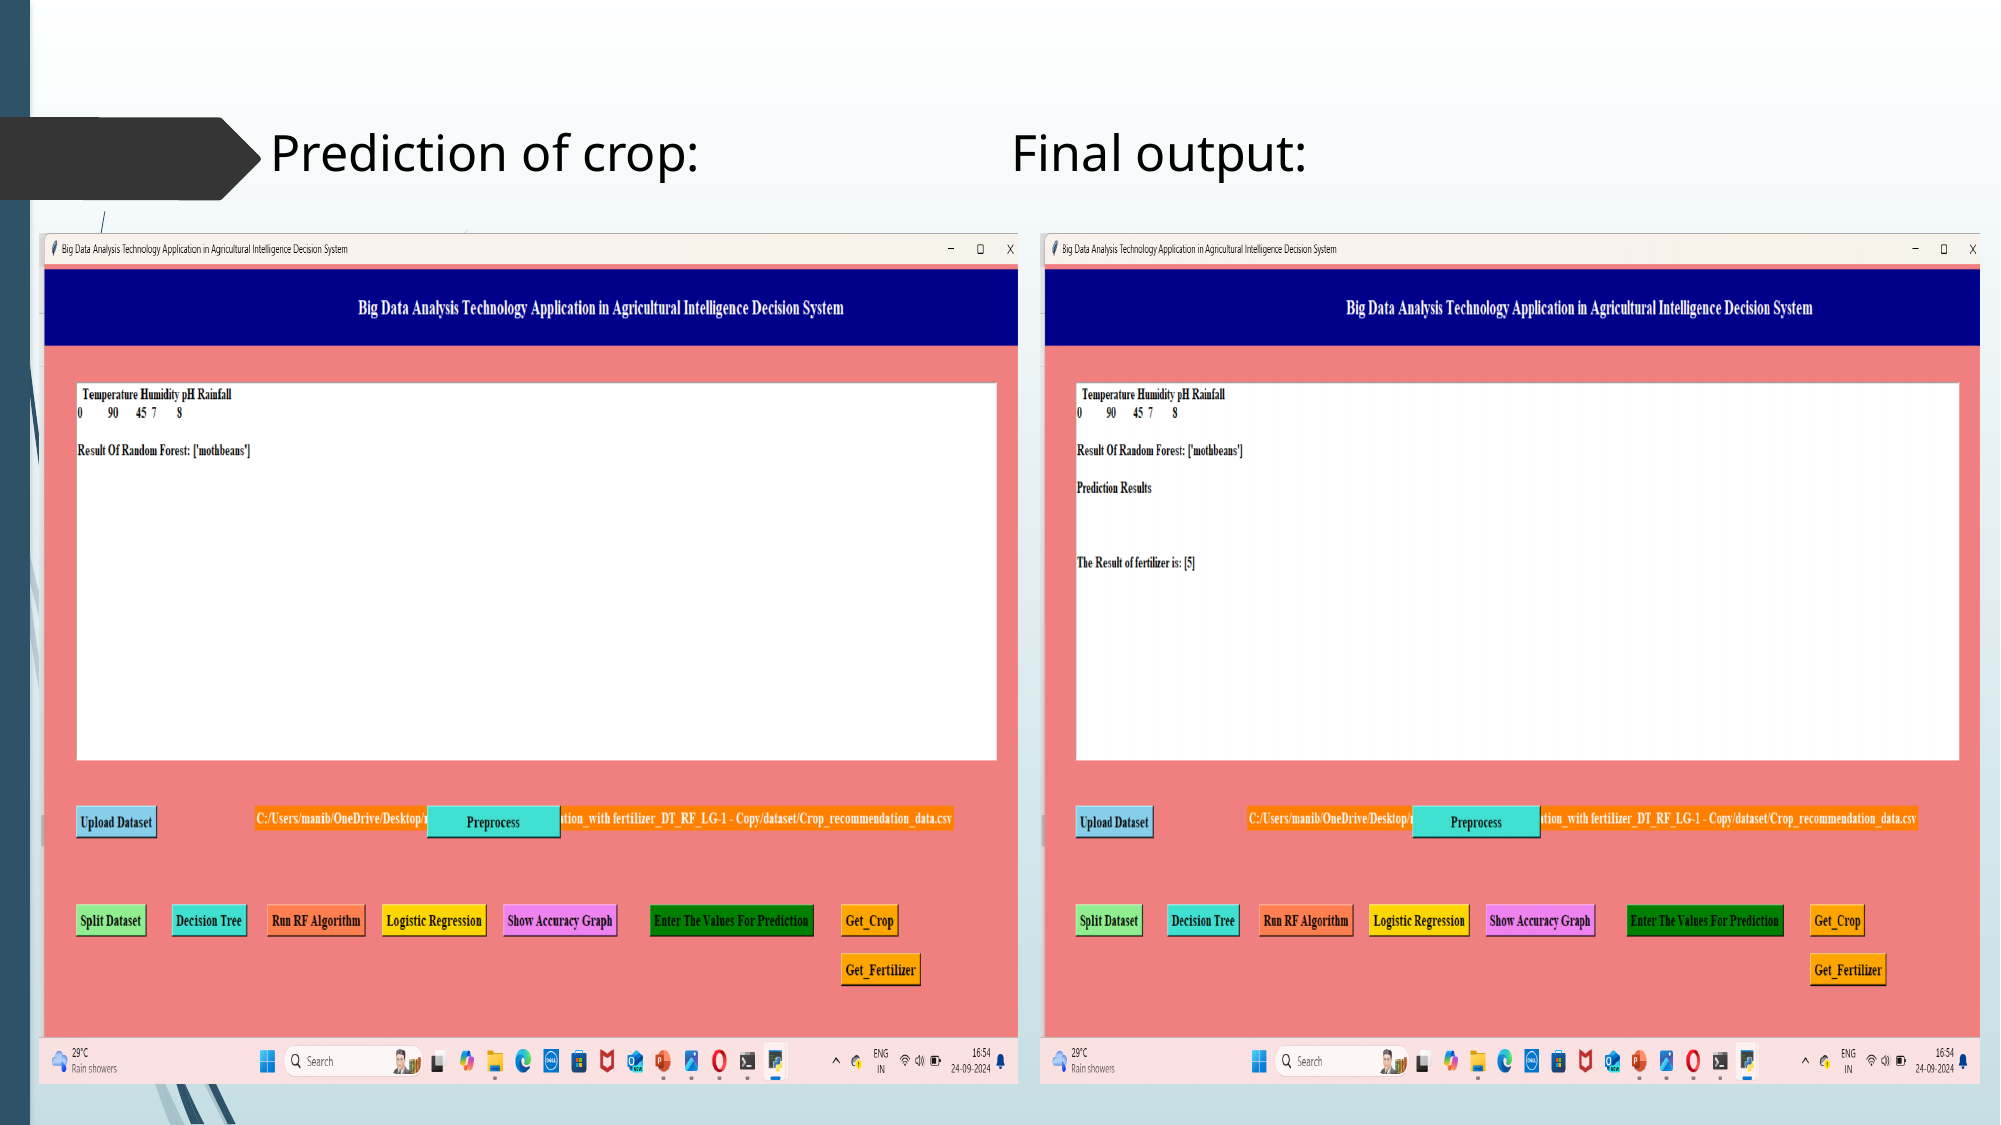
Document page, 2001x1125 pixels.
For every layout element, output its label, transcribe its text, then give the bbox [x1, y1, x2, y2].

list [39, 233, 1019, 1085]
title Prediction of crop: Final output: [255, 114, 1888, 210]
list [1039, 233, 1981, 1085]
